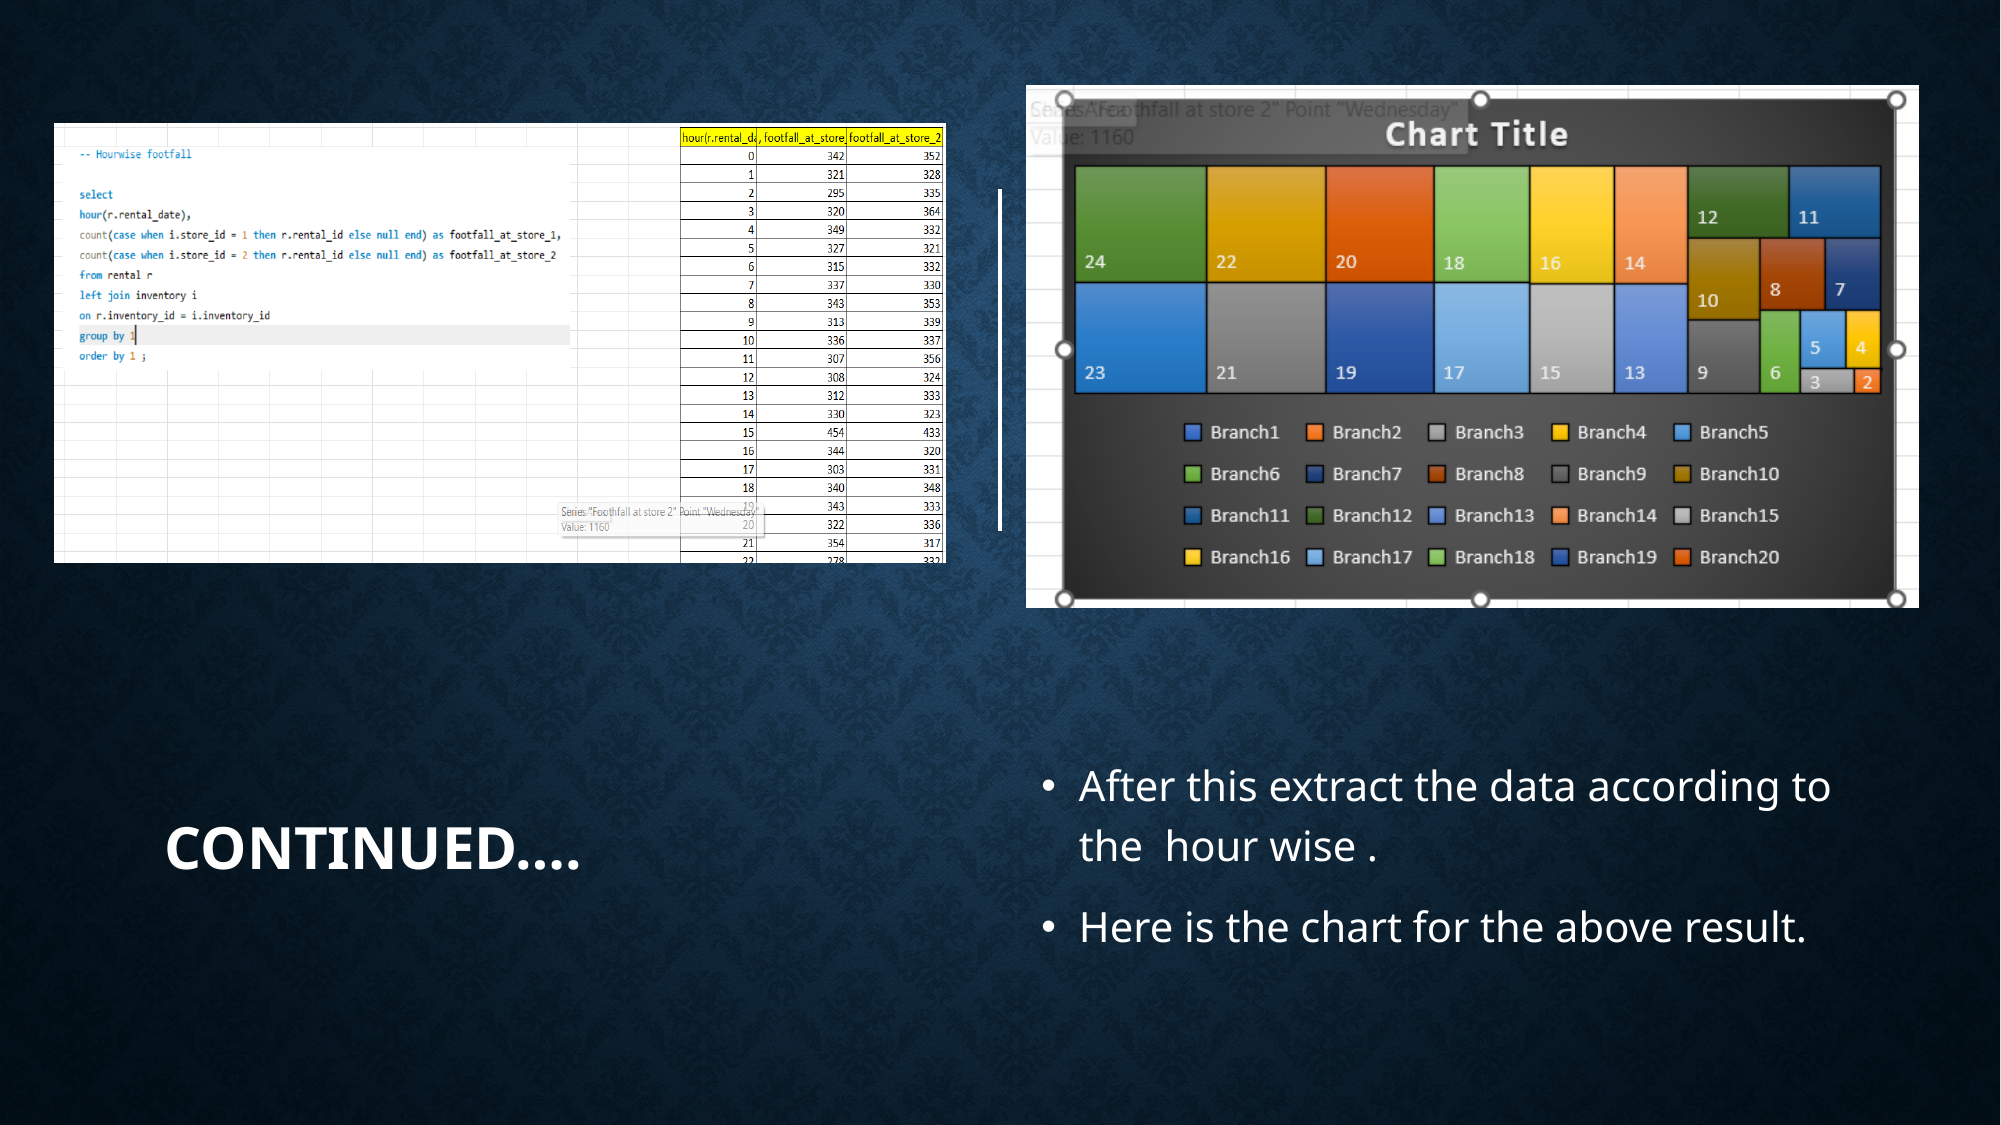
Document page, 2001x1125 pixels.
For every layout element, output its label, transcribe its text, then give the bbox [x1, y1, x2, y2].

picture [1025, 84, 1919, 608]
title Continued…. [149, 692, 974, 1009]
text_box [0, 0, 2000, 1125]
list After this extract the data according to the hour wise . Here is the chart for the above result. [1026, 692, 1849, 1009]
picture [53, 122, 947, 563]
